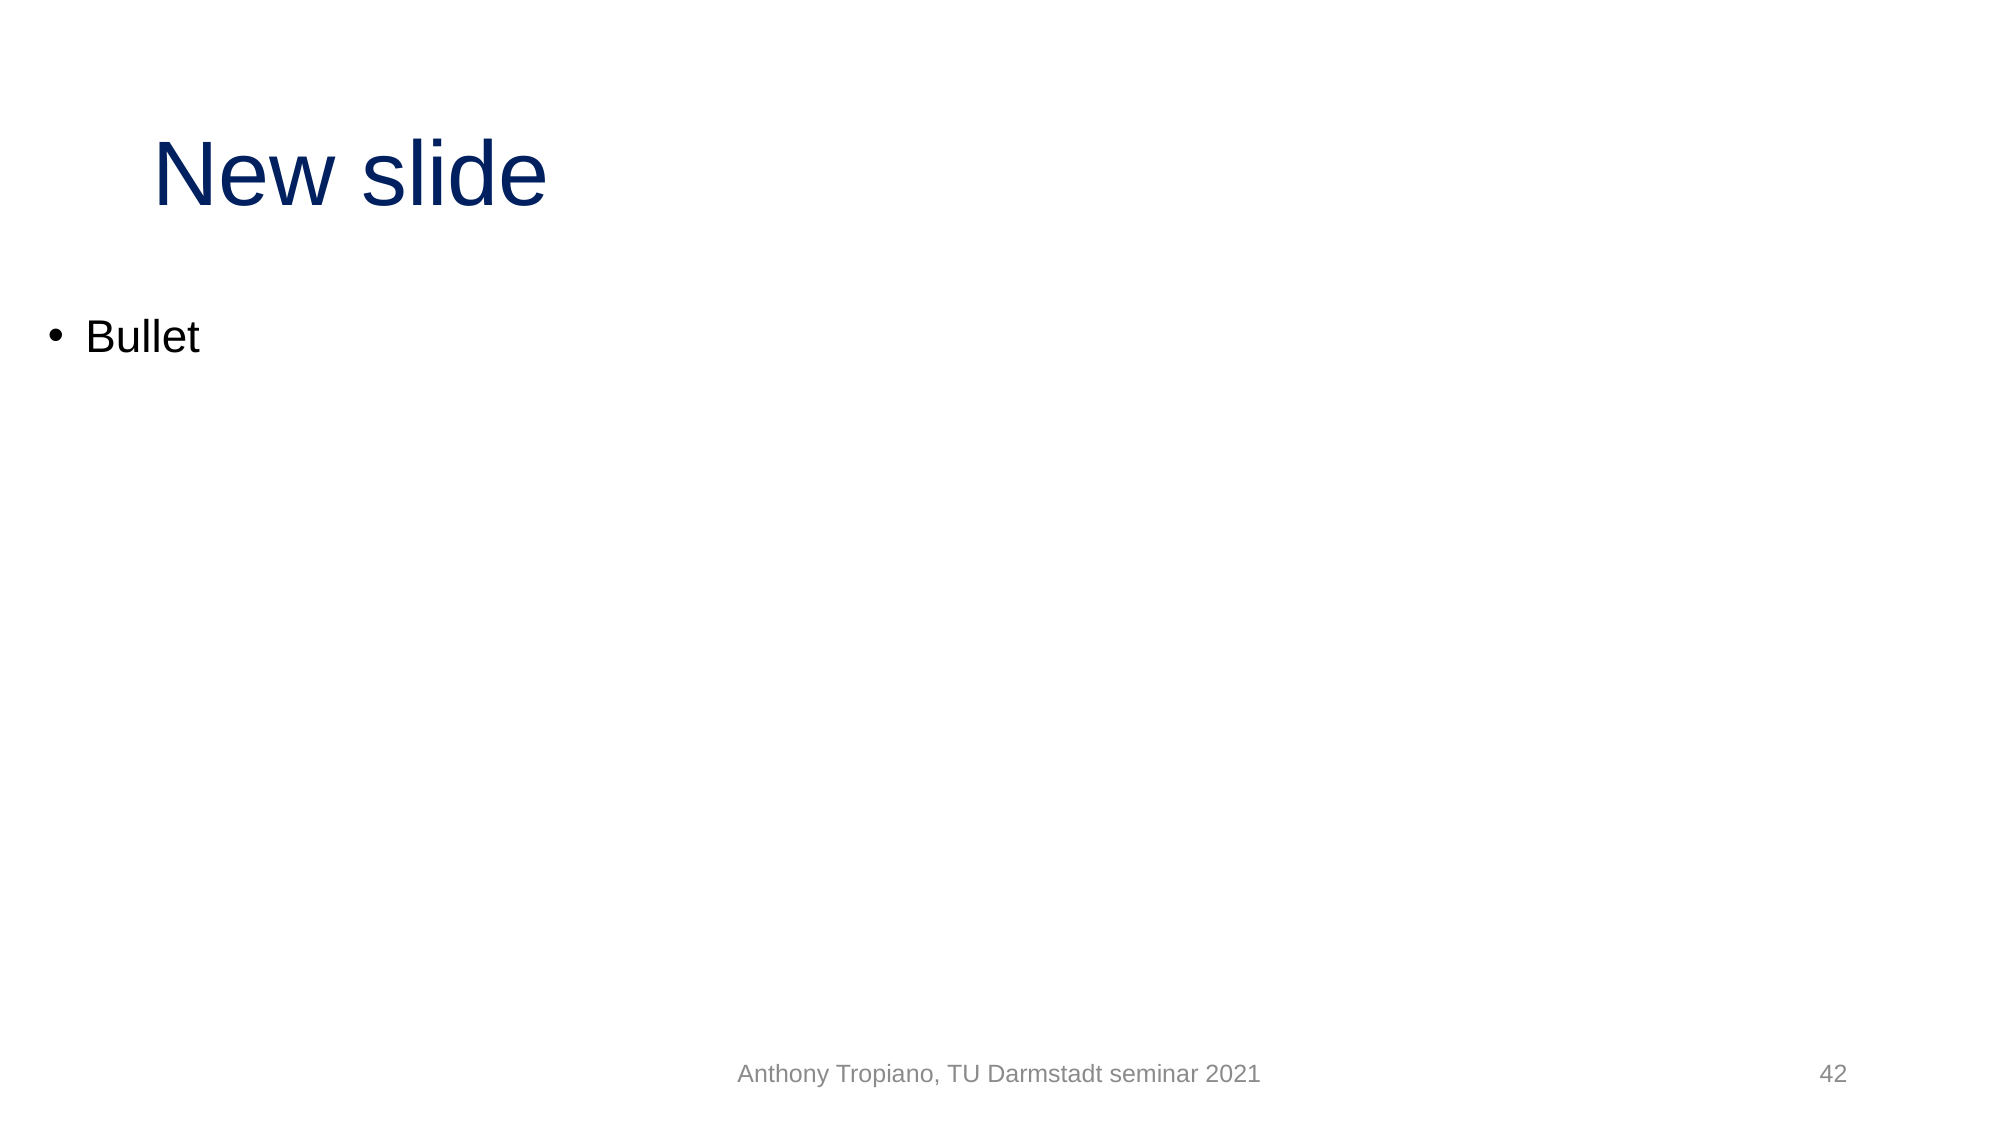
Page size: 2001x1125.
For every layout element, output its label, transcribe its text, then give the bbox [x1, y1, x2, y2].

slide_number 42 [1412, 1042, 1863, 1103]
list Bullet [33, 299, 1968, 1014]
footer Anthony Tropiano, TU Darmstadt seminar 2021 [662, 1042, 1338, 1103]
title New slide [137, 59, 1863, 278]
